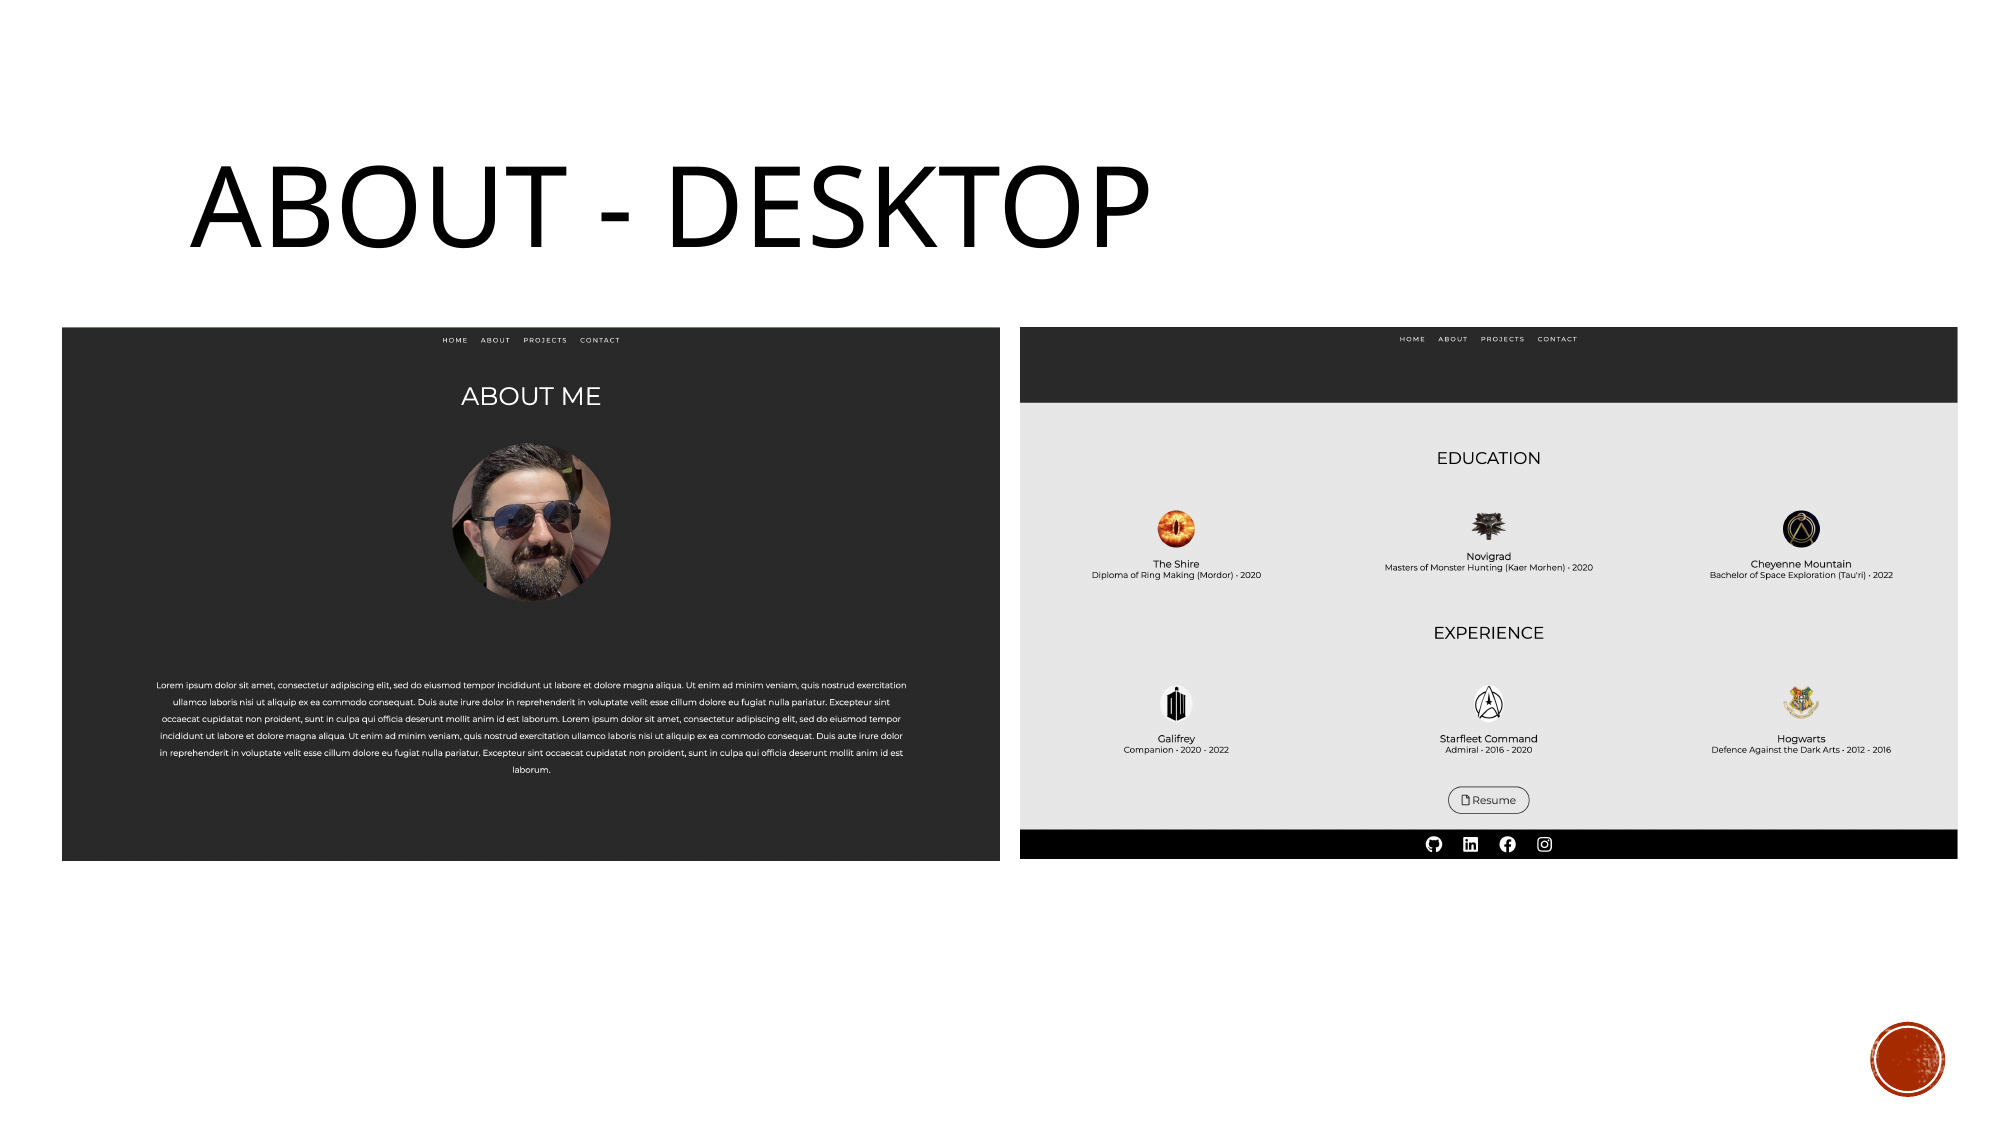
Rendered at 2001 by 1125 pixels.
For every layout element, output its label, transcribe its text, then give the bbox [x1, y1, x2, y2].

title About - Desktop [175, 79, 1826, 344]
picture [62, 327, 1000, 861]
picture [1020, 327, 1958, 859]
